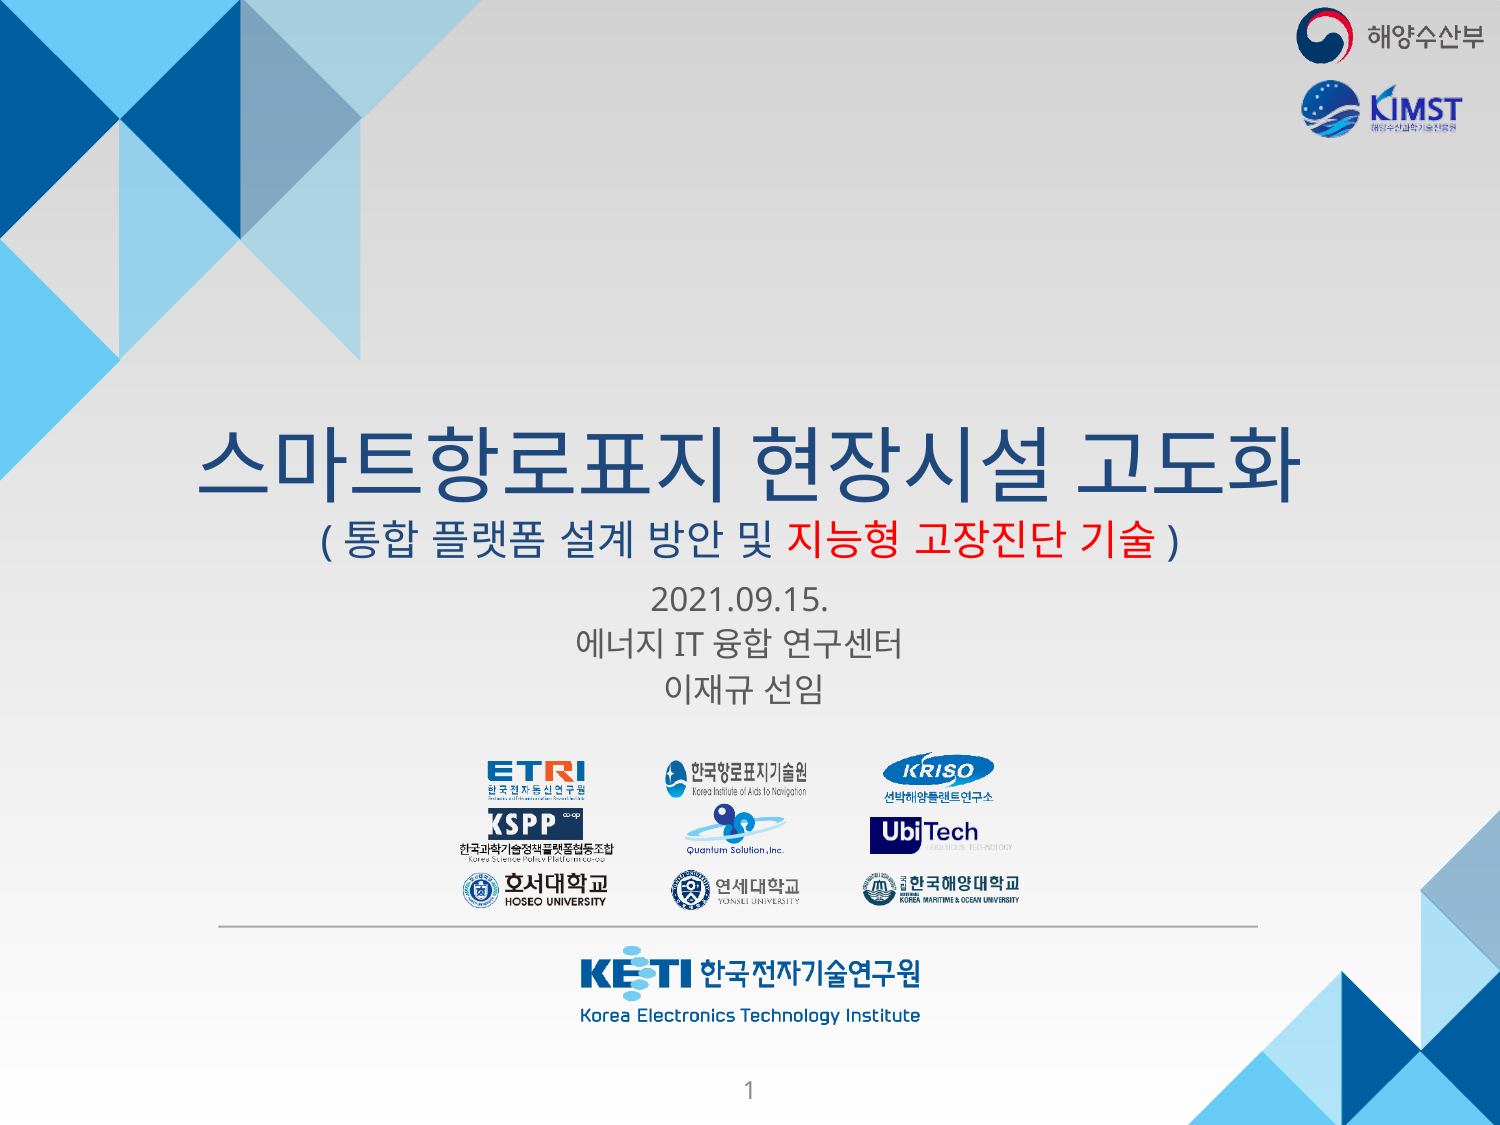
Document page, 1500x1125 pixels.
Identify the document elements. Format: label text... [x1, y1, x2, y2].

picture [664, 758, 807, 857]
picture [882, 752, 999, 804]
picture [870, 817, 1013, 854]
picture [451, 760, 618, 922]
picture [1283, 0, 1497, 147]
picture [671, 870, 801, 910]
picture [857, 867, 1025, 913]
text_box 스마트항로표지 현장시설 고도화 (통합 플랫폼 설계 방안 및 지능형 고장진단 기술) [75, 364, 1425, 614]
text_box 2021.09.15. 에너지IT융합 연구센터 이재규 선임 [303, 614, 1185, 717]
picture [543, 935, 957, 1043]
